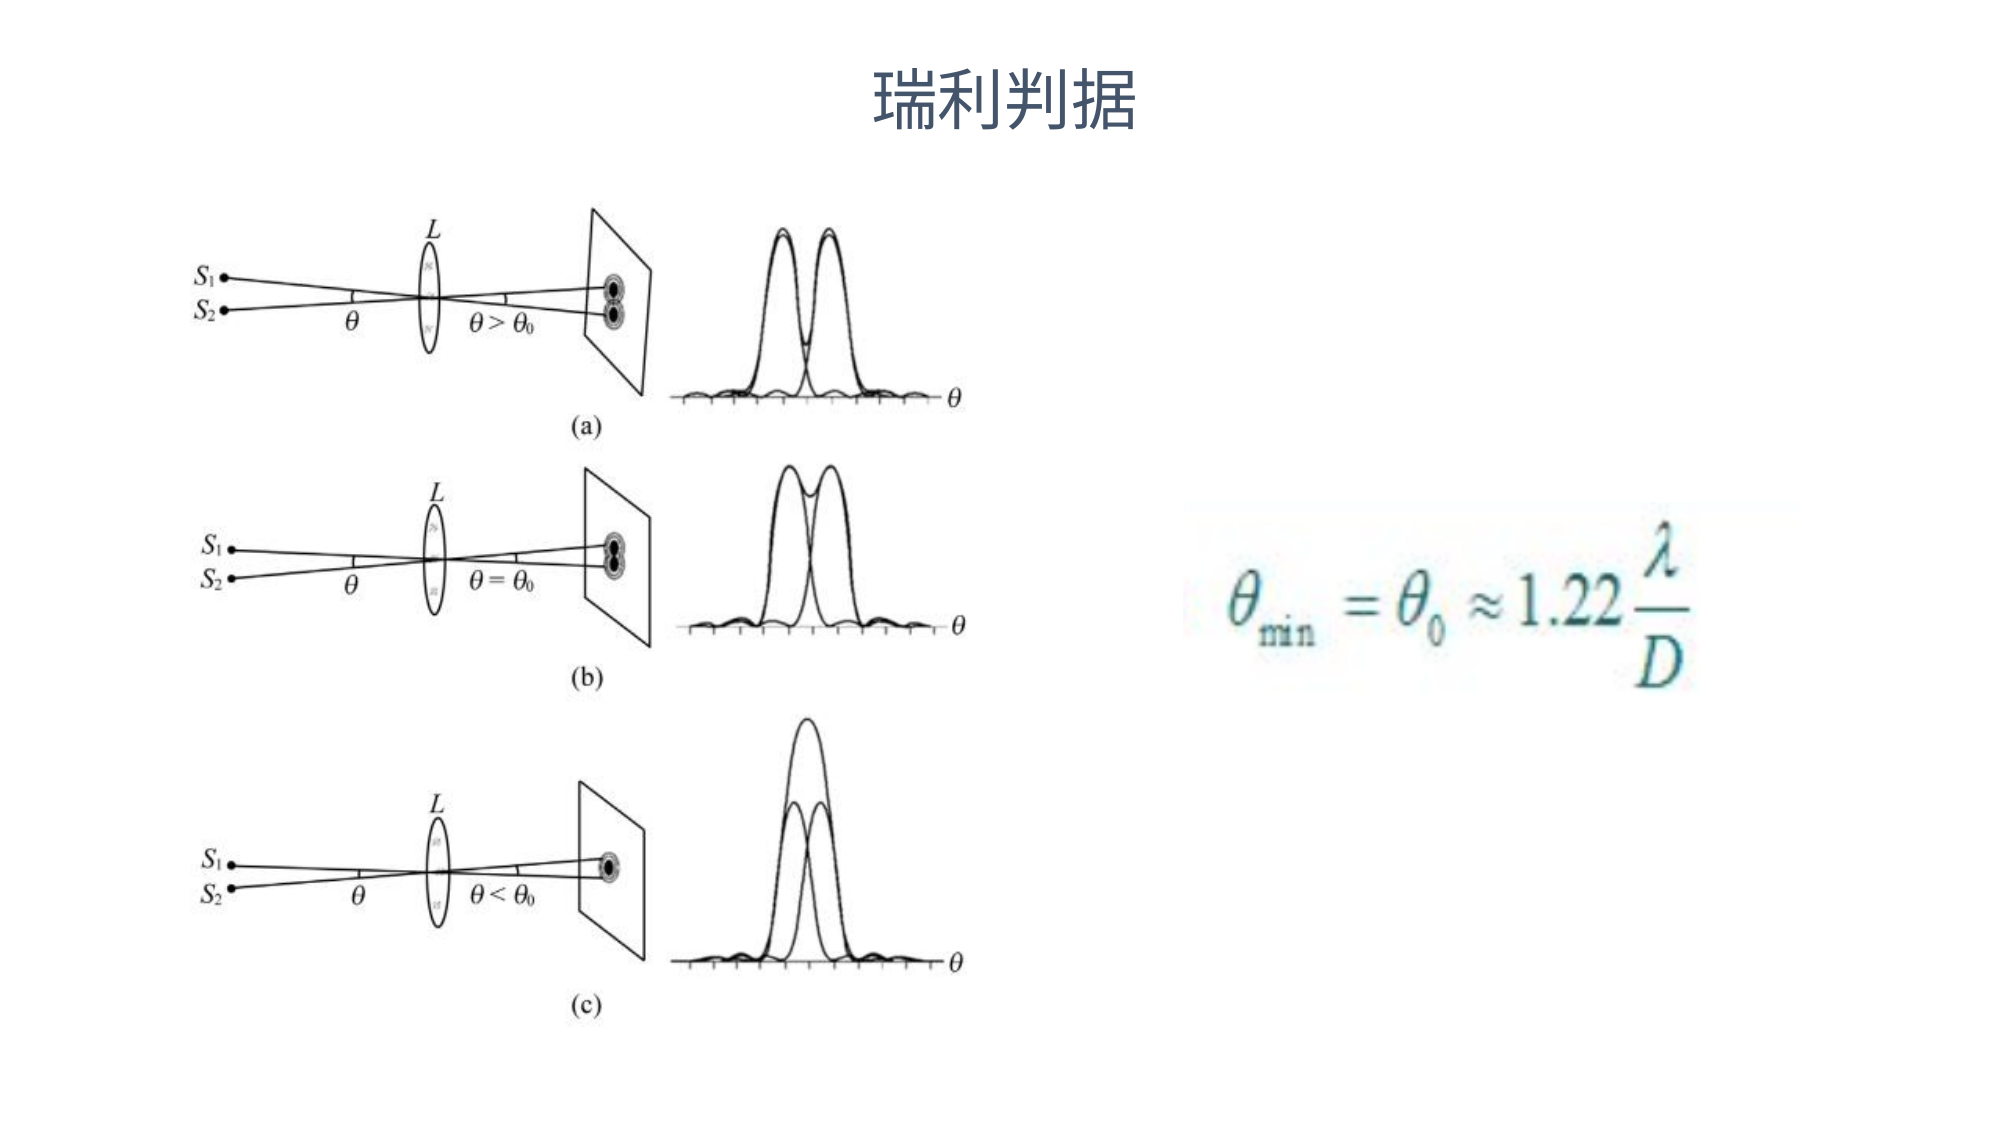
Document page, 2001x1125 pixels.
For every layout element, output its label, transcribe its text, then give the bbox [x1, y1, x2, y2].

picture [1183, 502, 1799, 726]
text_box 瑞利判据 [856, 50, 1153, 146]
picture [190, 201, 973, 1027]
